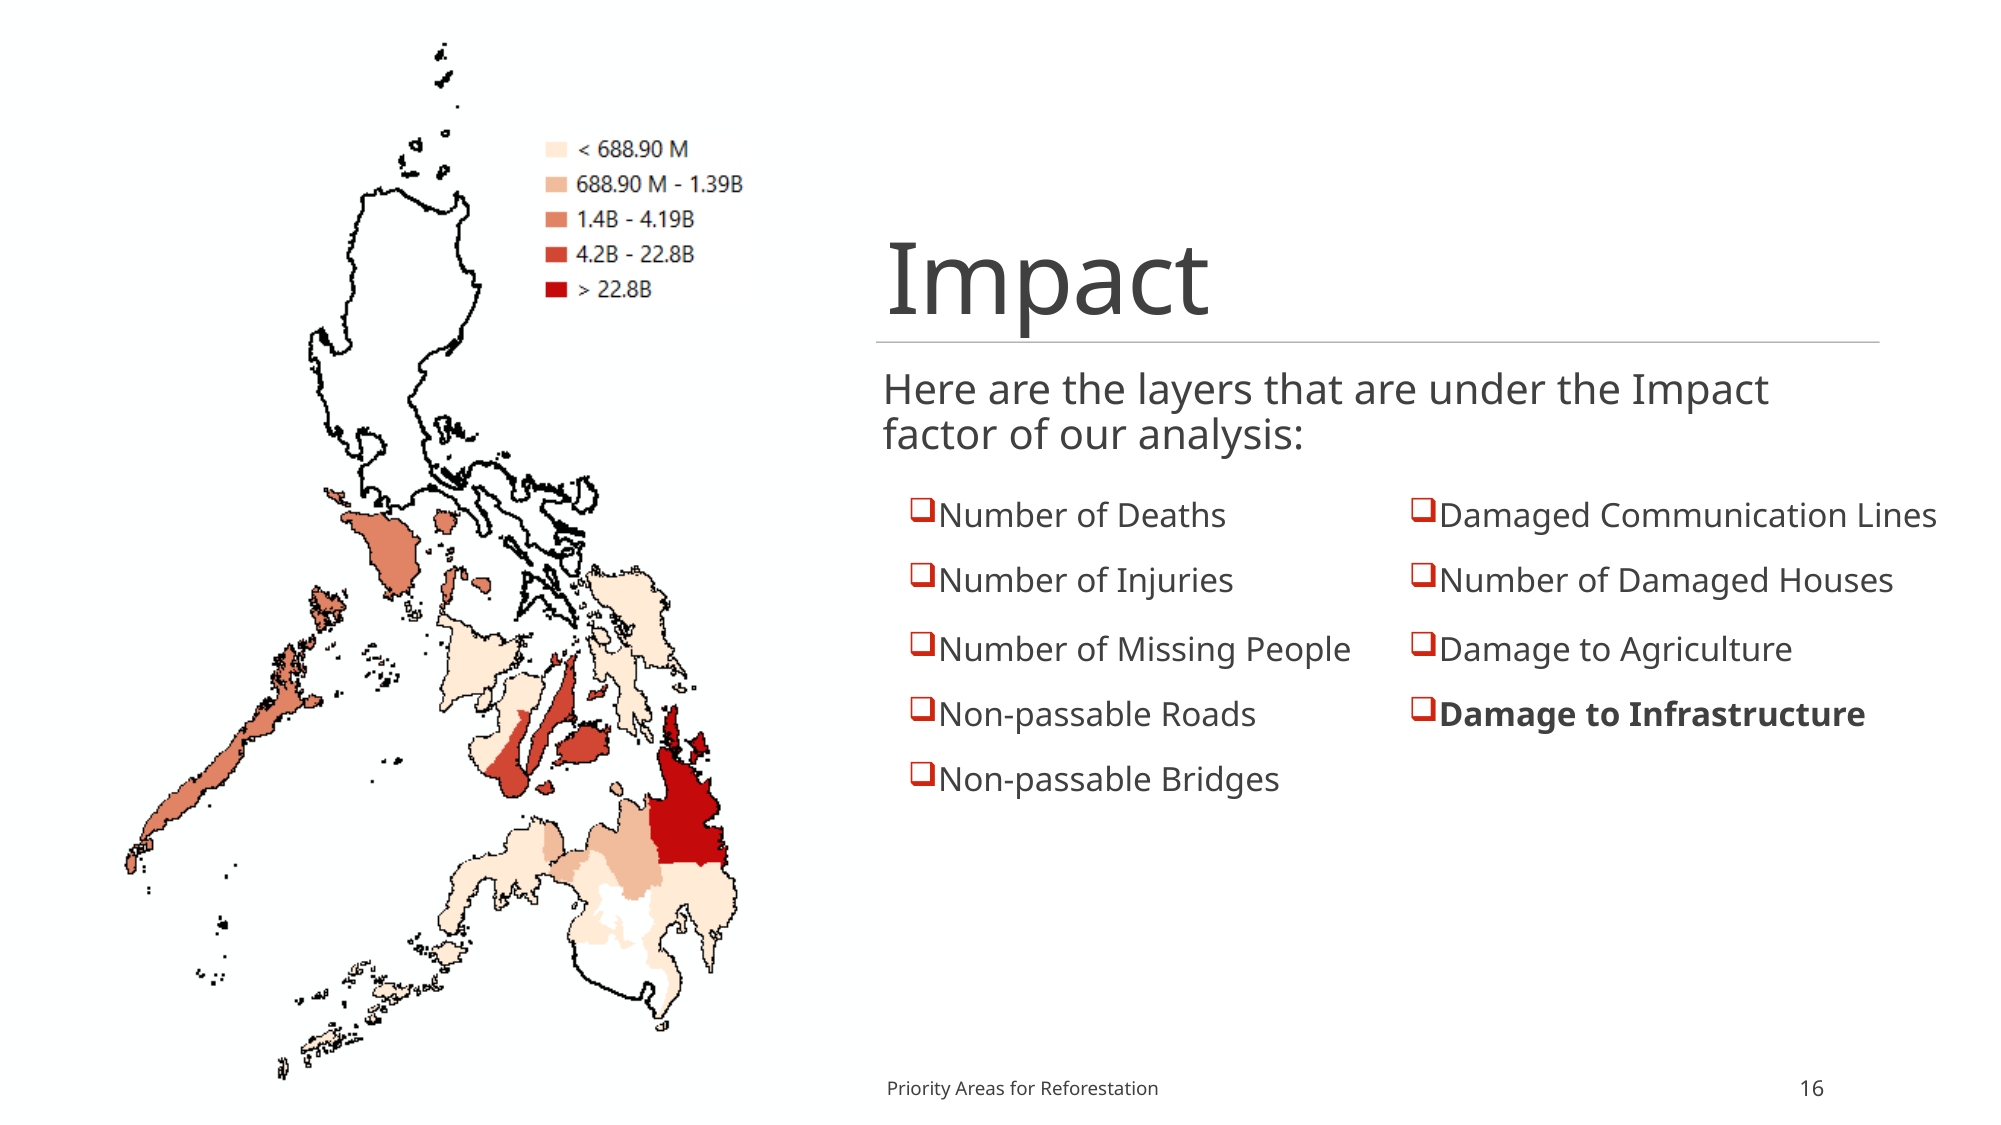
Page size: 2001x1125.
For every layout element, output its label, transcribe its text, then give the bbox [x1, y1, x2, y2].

text_box Non-passable Bridges [908, 755, 1410, 821]
footer Priority Areas for Reforestation [885, 1057, 1486, 1118]
text_box Damage to Infrastructure [1409, 690, 1910, 756]
text_box Damage to Agriculture [1409, 625, 1910, 690]
text_box Number of Deaths [908, 491, 1409, 556]
text_box Number of Injuries [908, 556, 1409, 622]
list Here are the layers that are under the Impact factor of our analysis: [885, 360, 1895, 480]
text_box Non-passable Roads [908, 690, 1409, 755]
text_box Number of Damaged Houses [1409, 556, 1910, 622]
text_box [883, 0, 2000, 1040]
slide_number 16 [1624, 1059, 1840, 1120]
text_box Damaged Communication Lines [1409, 491, 1944, 557]
picture [0, 0, 877, 1125]
title Impact [885, 104, 1895, 343]
text_box [885, 1040, 2000, 1125]
text_box Number of Missing People [908, 625, 1409, 690]
